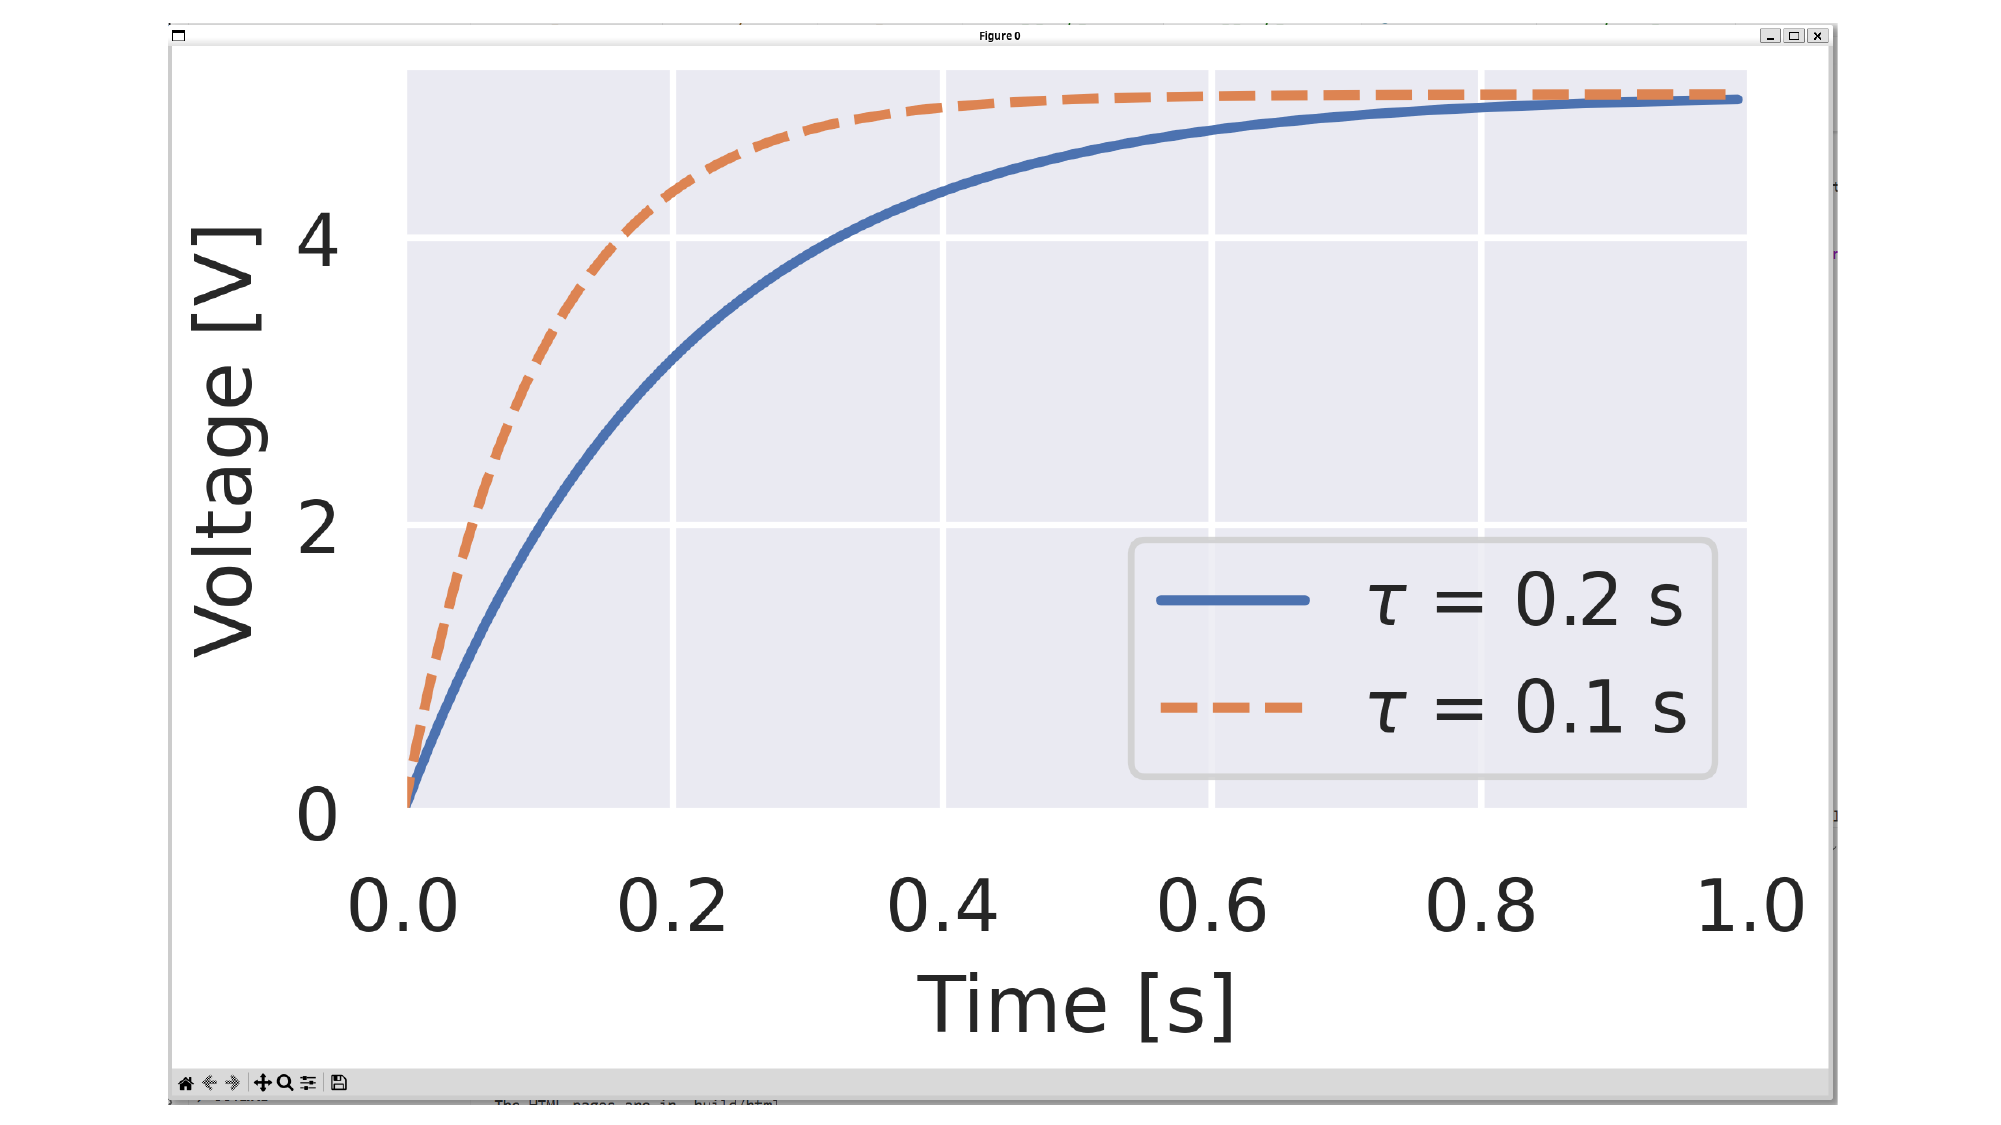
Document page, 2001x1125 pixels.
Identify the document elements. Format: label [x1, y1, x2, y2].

picture [167, 22, 1839, 1106]
